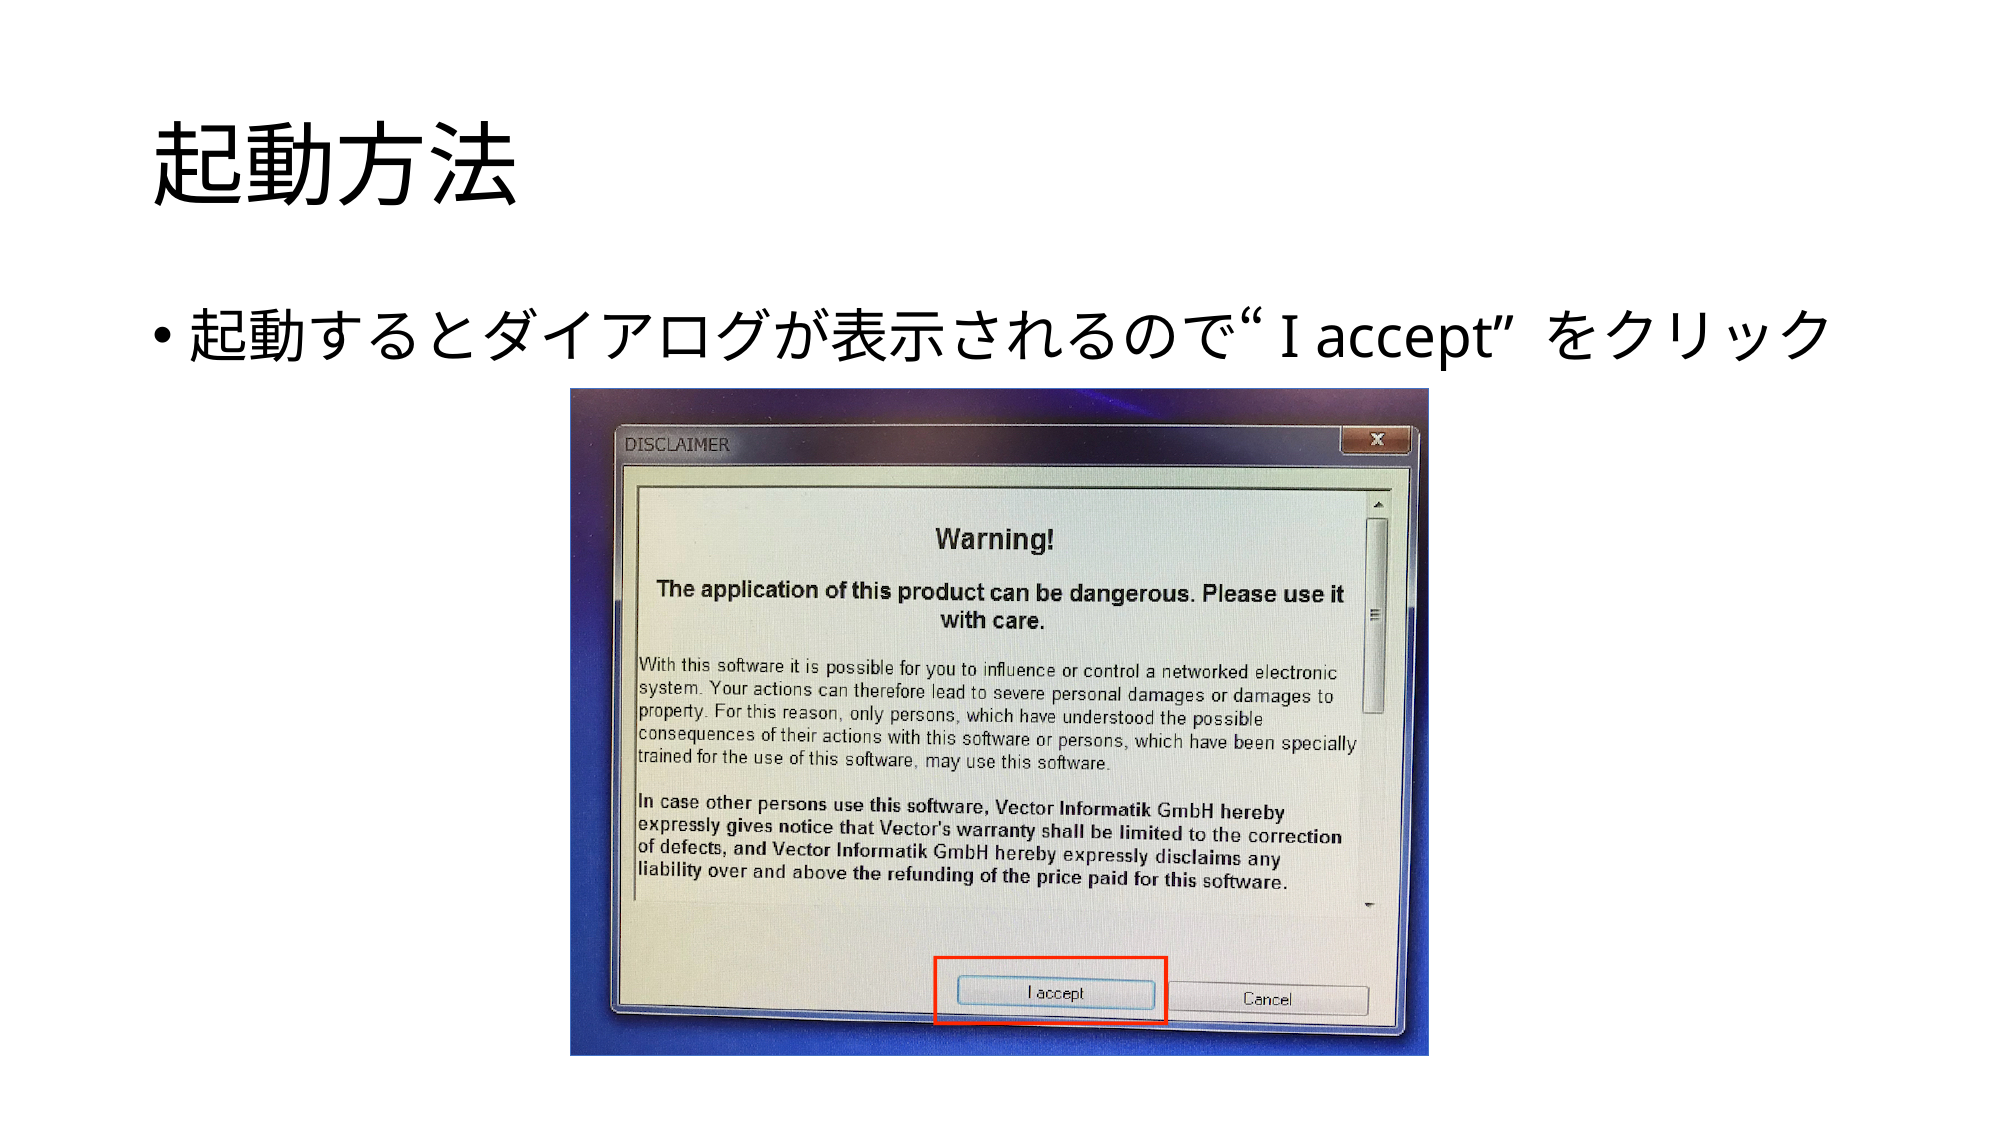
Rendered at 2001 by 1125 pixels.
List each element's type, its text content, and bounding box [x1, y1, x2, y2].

title 起動方法 [137, 59, 1863, 278]
picture [570, 388, 1429, 1056]
list 起動するとダイアログが表示されるので“I accept” をクリック [137, 299, 1863, 1014]
